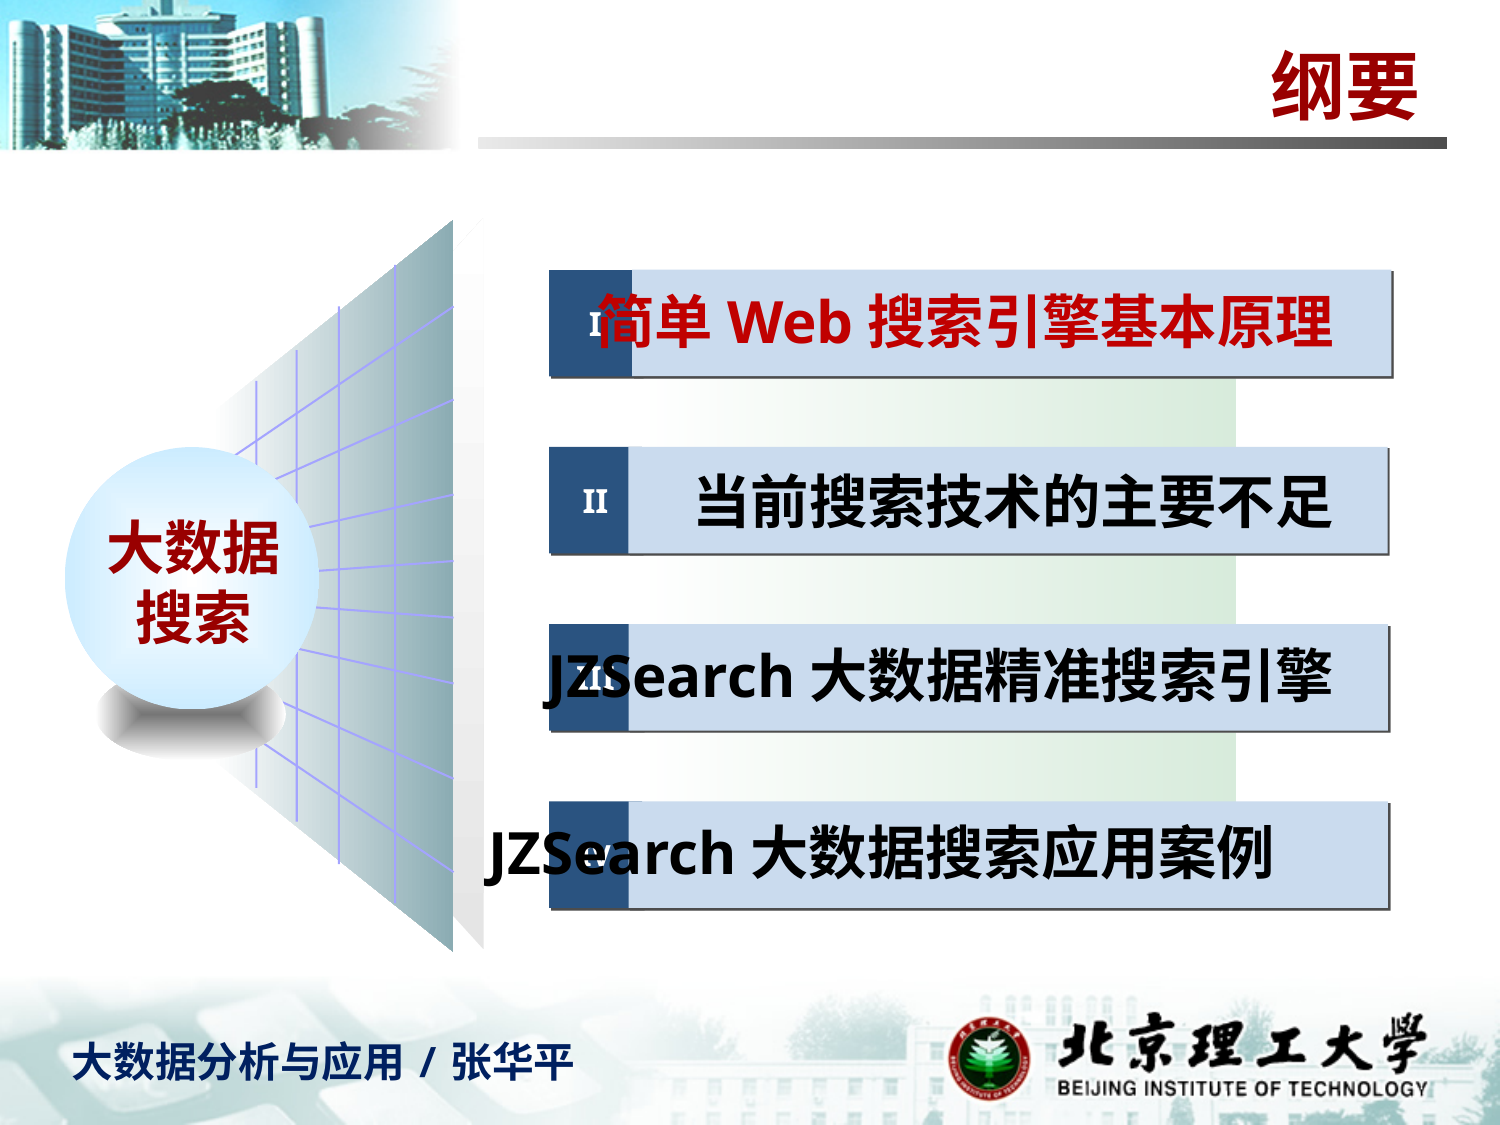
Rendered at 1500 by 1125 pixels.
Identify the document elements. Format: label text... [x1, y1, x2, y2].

text_box IV [549, 801, 628, 908]
text_box [643, 379, 1236, 446]
text_box [628, 446, 1388, 554]
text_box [64, 446, 320, 761]
picture [0, 0, 1500, 1125]
text_box [628, 624, 1388, 731]
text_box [207, 219, 485, 952]
text_box II [549, 446, 628, 554]
text_box I [549, 270, 632, 377]
title 纲要 [466, 26, 1436, 143]
text_box [643, 733, 1236, 801]
text_box [632, 269, 1392, 377]
text_box JZSearch大数据精准搜索引擎 [643, 636, 1353, 713]
text_box 简单Web搜索引擎基本原理 [632, 281, 1353, 359]
text_box [628, 801, 1388, 908]
text_box 当前搜索技术的主要不足 [631, 462, 1353, 539]
text_box JZSearch大数据搜索应用案例 [631, 813, 1294, 890]
text_box III [549, 624, 628, 731]
text_box [643, 556, 1236, 624]
